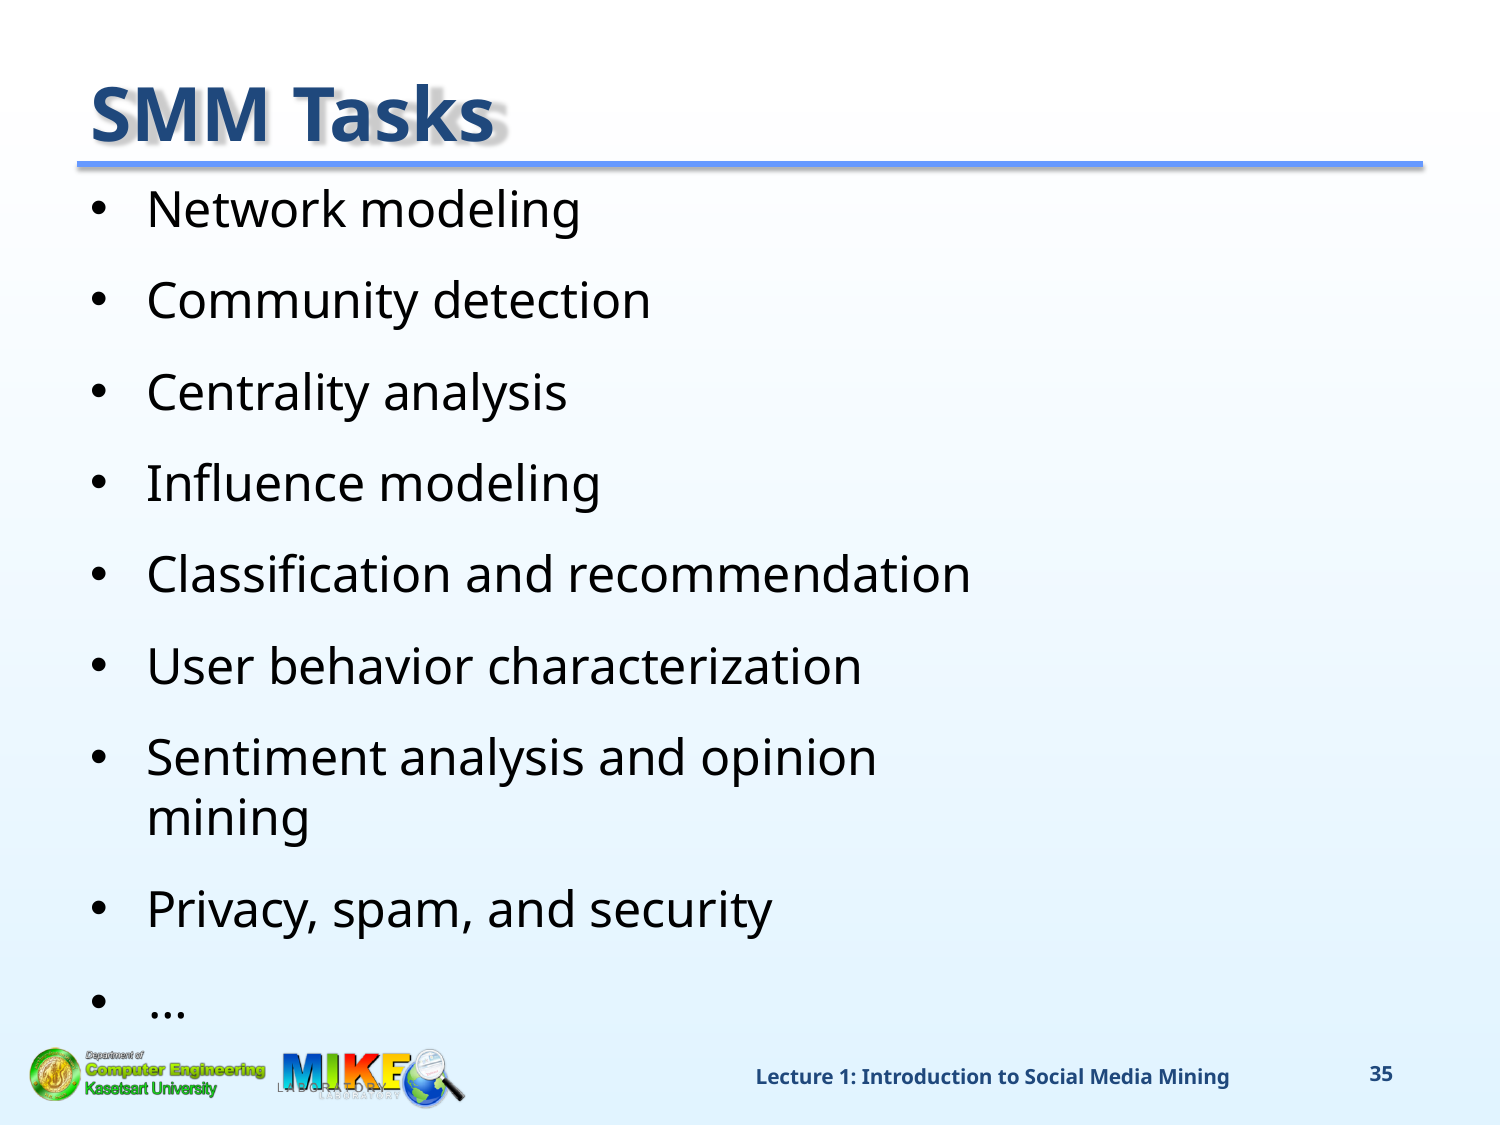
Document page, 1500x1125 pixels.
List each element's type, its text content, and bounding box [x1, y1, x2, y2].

text_box [42, 41, 560, 166]
footer Lecture 1: Introduction to Social Media Mining [753, 1065, 1243, 1125]
text_box Network modeling Community detection Centrality analysis Influence modeling Classification and recommendation User behavior characterization Sentiment analysis and opinion mining Privacy, spam, and security • … [87, 255, 997, 1029]
title SMM Tasks [62, 66, 1438, 255]
slide_number 31 [1365, 1065, 1401, 1125]
picture [0, 0, 1500, 1125]
